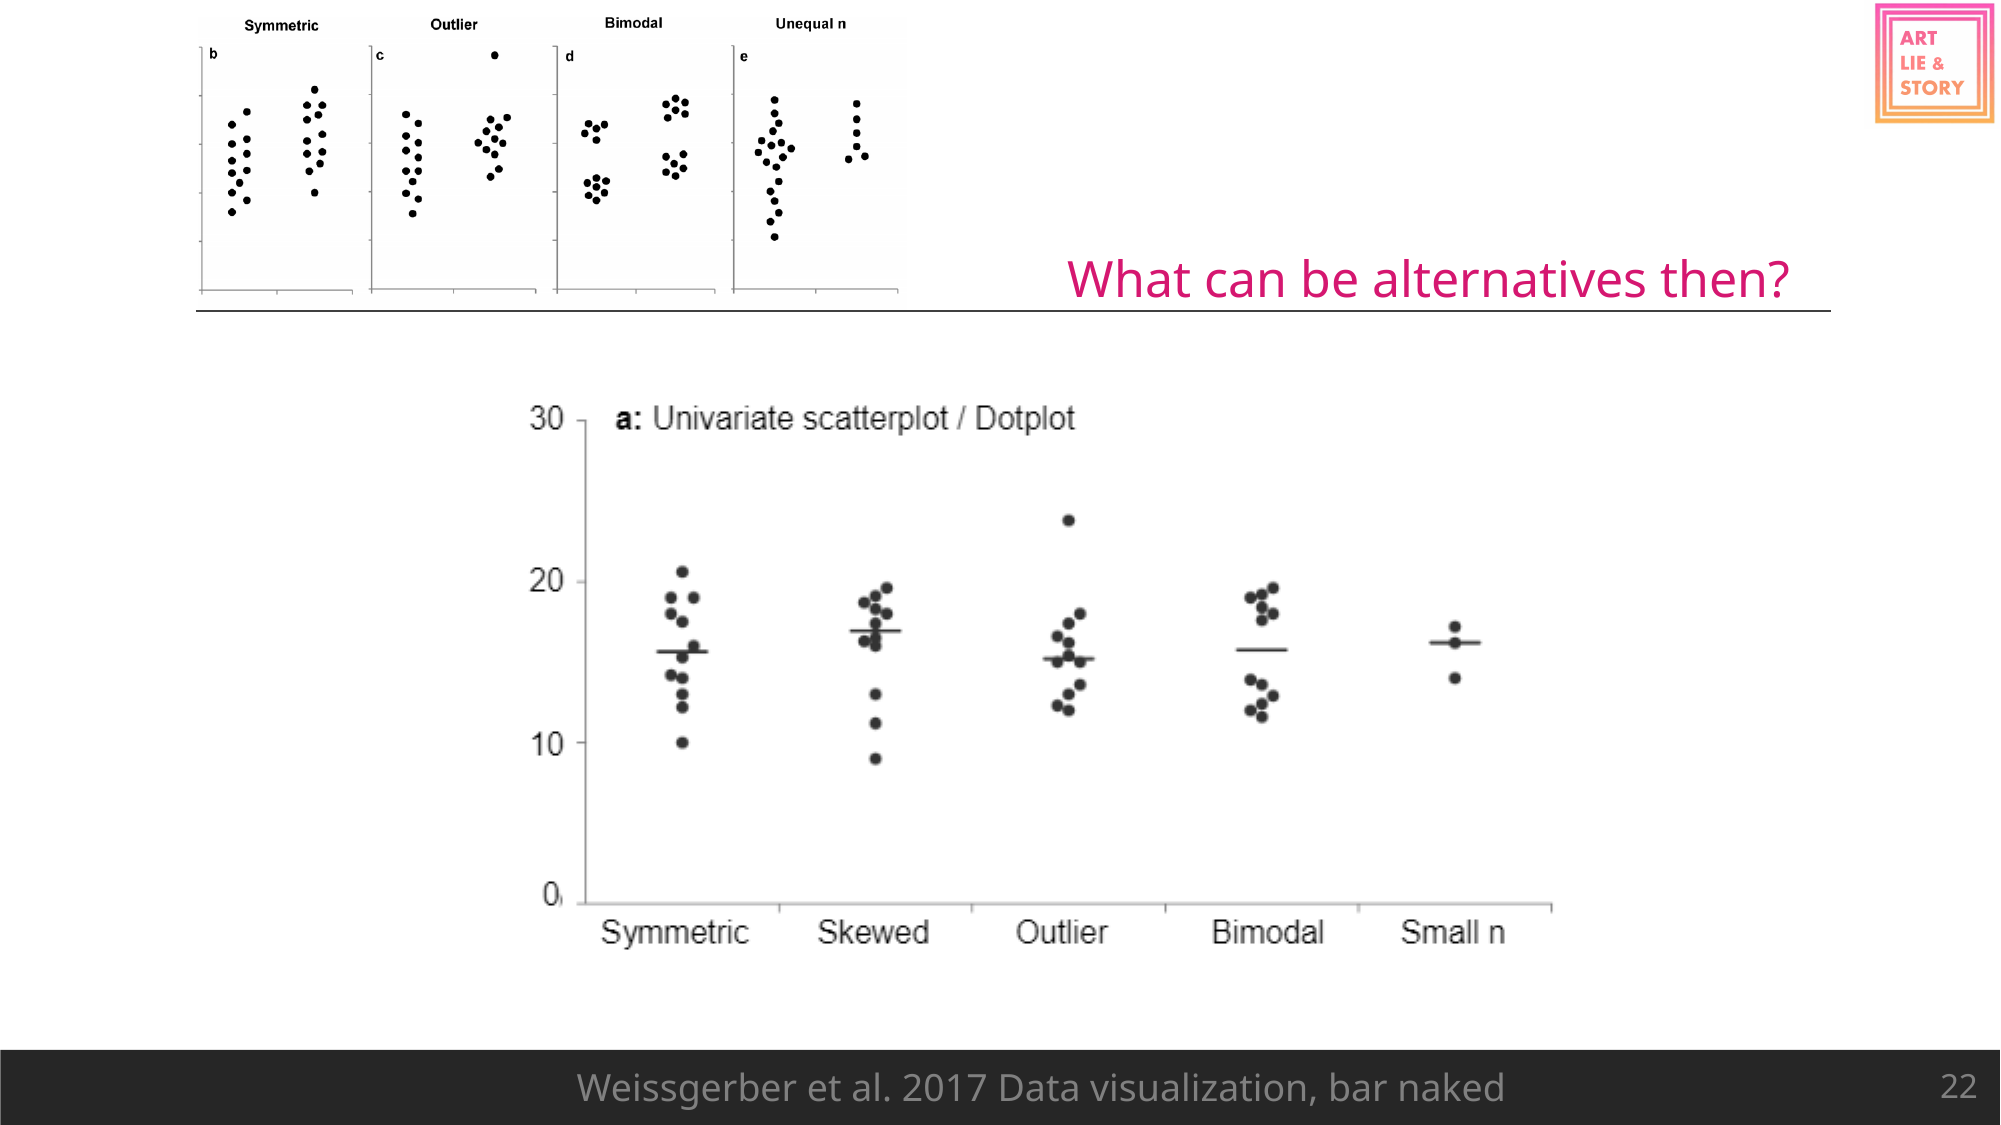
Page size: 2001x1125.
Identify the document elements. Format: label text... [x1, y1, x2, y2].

slide_number 22 [1864, 1057, 1993, 1118]
picture [198, 0, 942, 311]
picture [1864, 0, 2000, 129]
text_box Weissgerber et al. 2017 Data visualization, bar naked [561, 1056, 1567, 1117]
text_box What can be alternatives then? [999, 239, 1806, 315]
picture [505, 377, 1585, 962]
